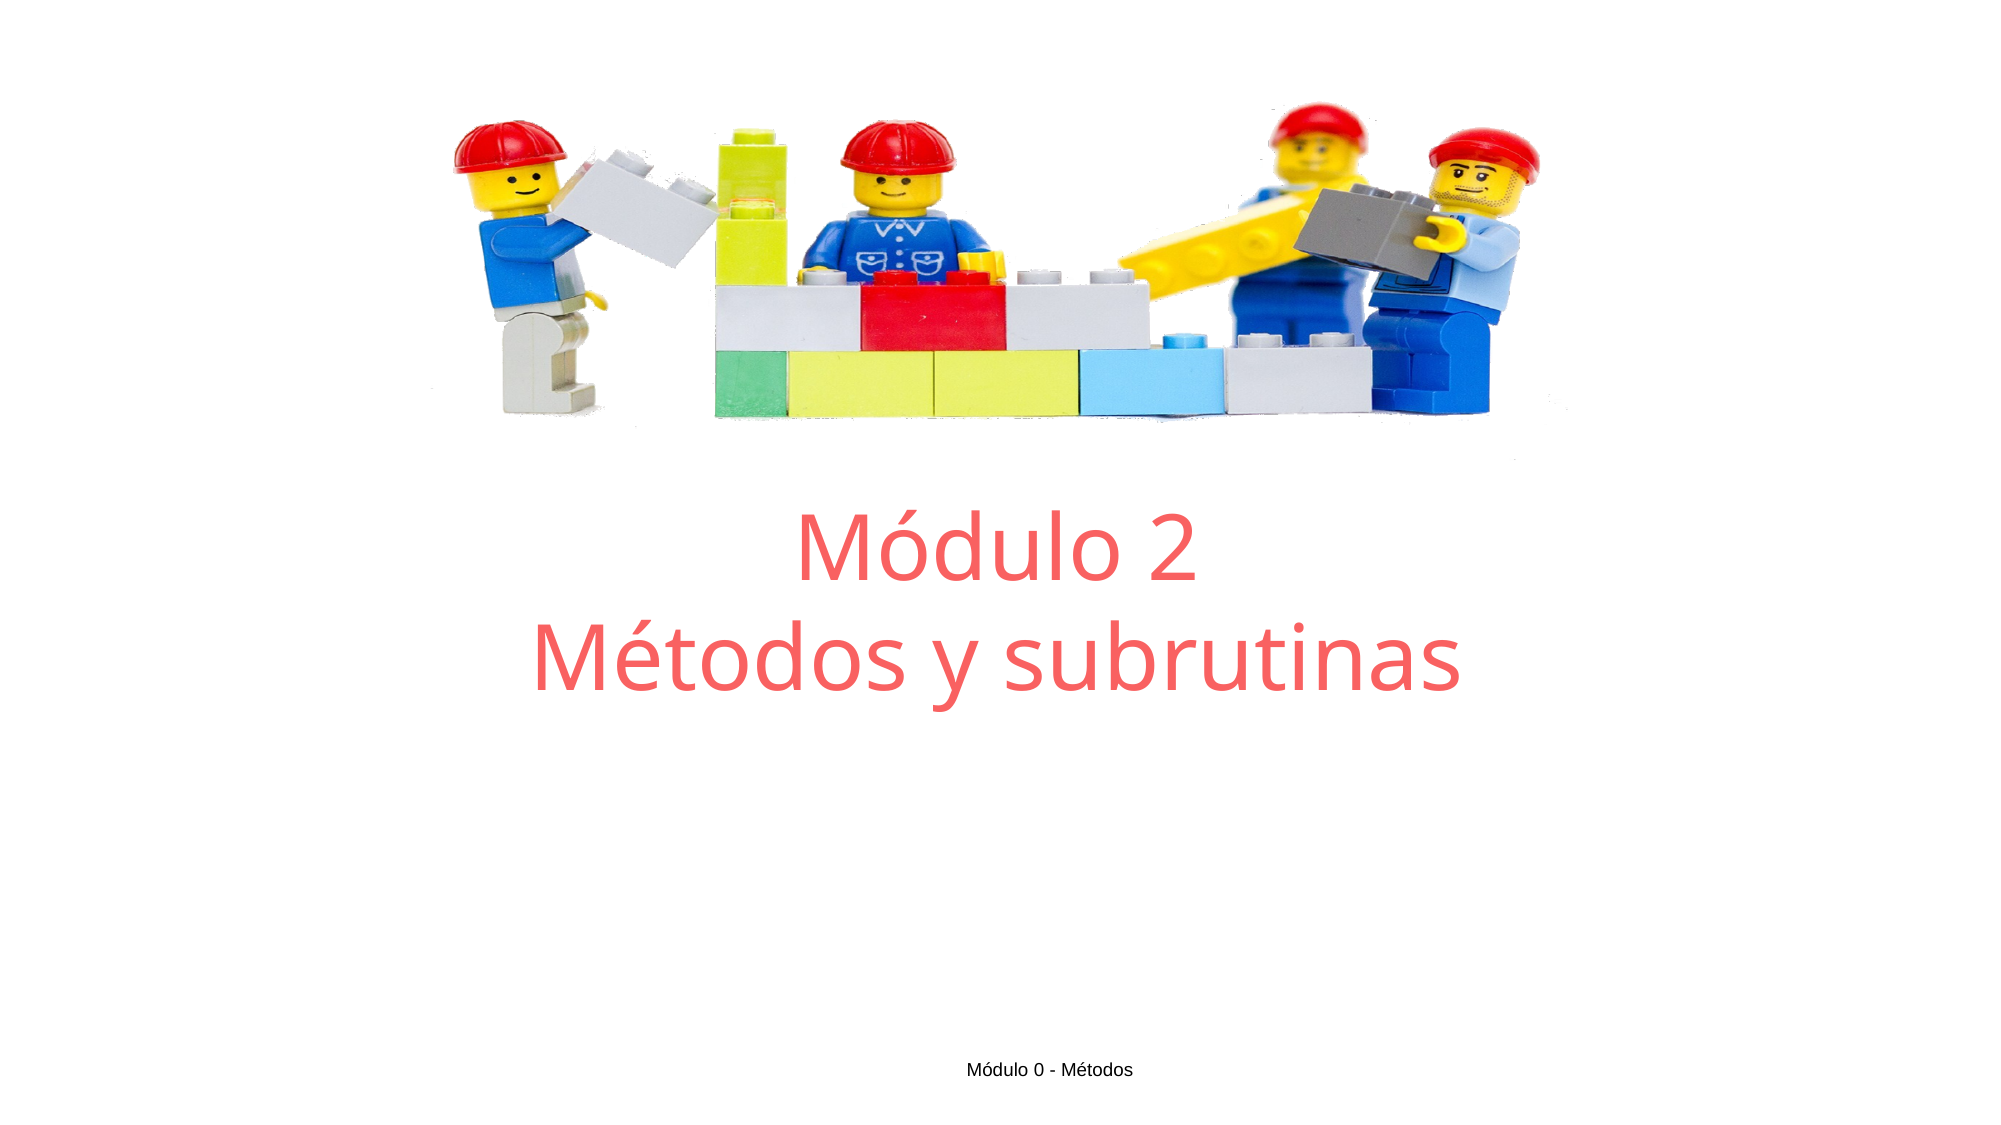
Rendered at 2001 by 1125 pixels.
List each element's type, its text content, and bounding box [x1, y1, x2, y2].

title Módulo 2 Métodos y subrutinas [146, 478, 1847, 720]
picture [424, 82, 1570, 468]
